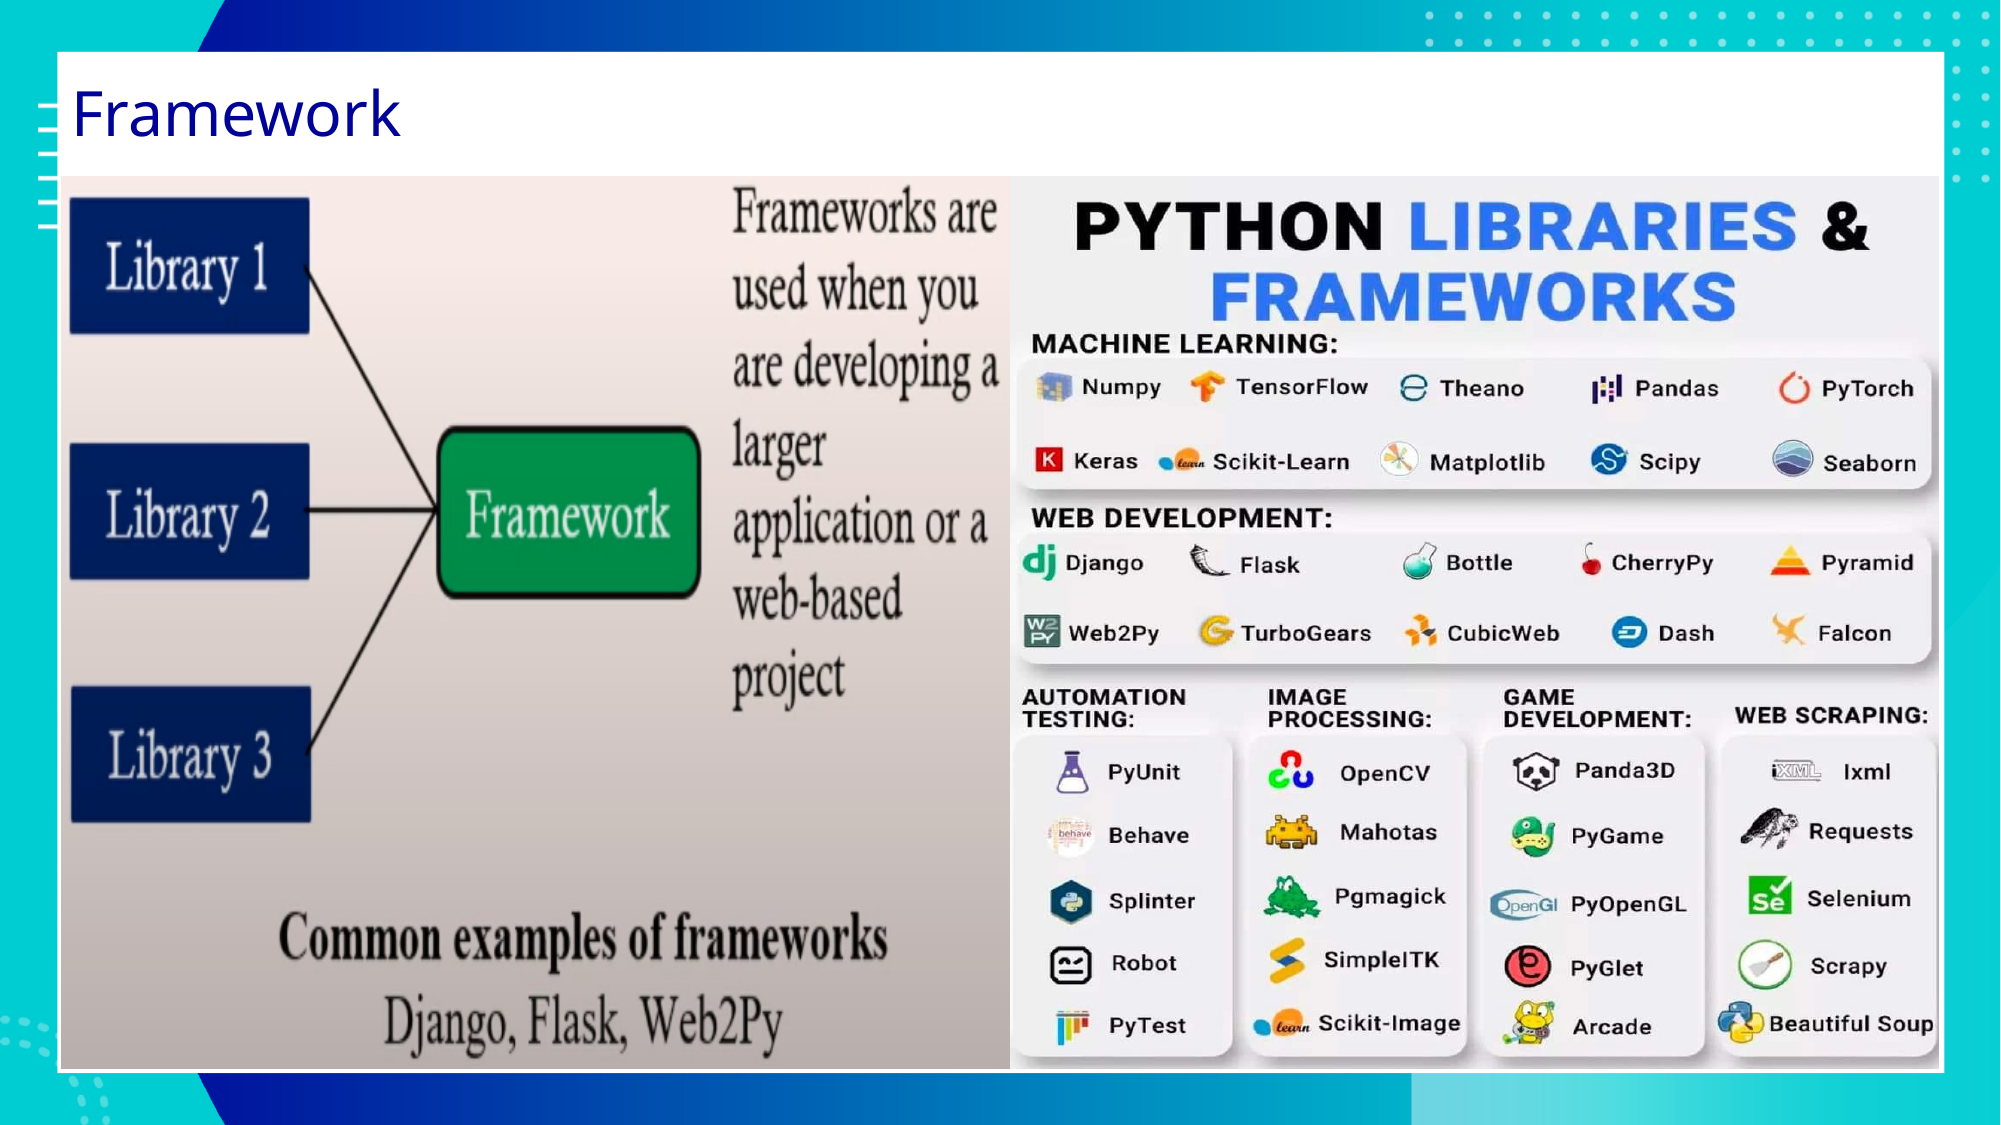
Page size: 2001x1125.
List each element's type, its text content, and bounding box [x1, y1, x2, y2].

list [1010, 176, 1939, 1069]
title Framework [56, 56, 1939, 177]
picture [0, 0, 2001, 1125]
